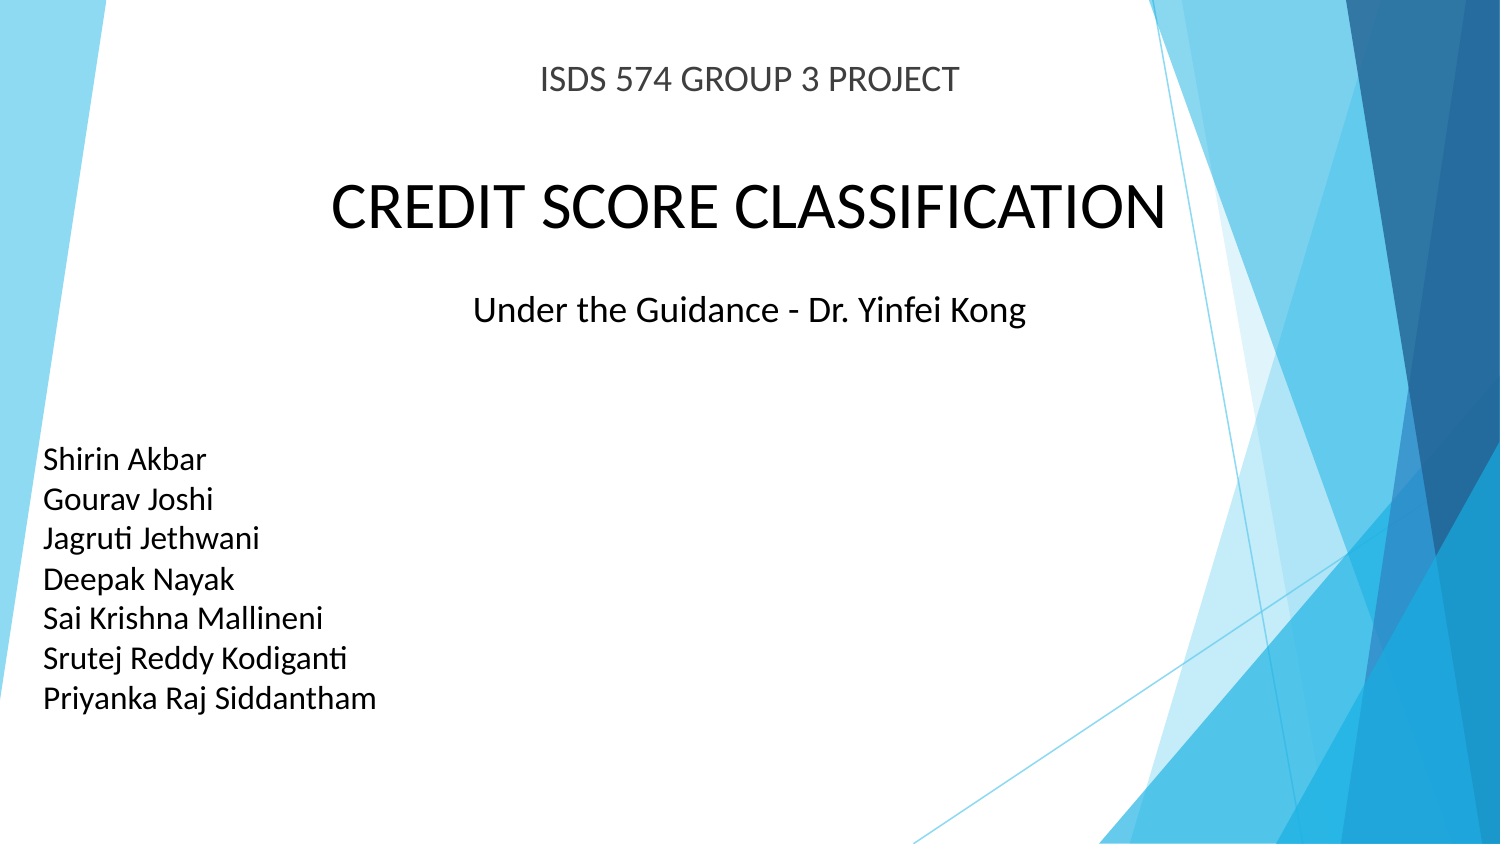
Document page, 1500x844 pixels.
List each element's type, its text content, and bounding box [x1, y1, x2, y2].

text_box Under the Guidance - Dr. Yinfei Kong [195, 277, 1305, 338]
subtitle Shirin Akbar Gourav Joshi Jagruti Jethwani Deepak Nayak Sai Krishna Mallineni Srutej Reddy Kodiganti Priyanka Raj Siddantham [28, 421, 431, 844]
subtitle ISDS 574 GROUP 3 PROJECT [83, 39, 1417, 122]
title CREDIT SCORE CLASSIFICATION [272, 127, 1228, 258]
